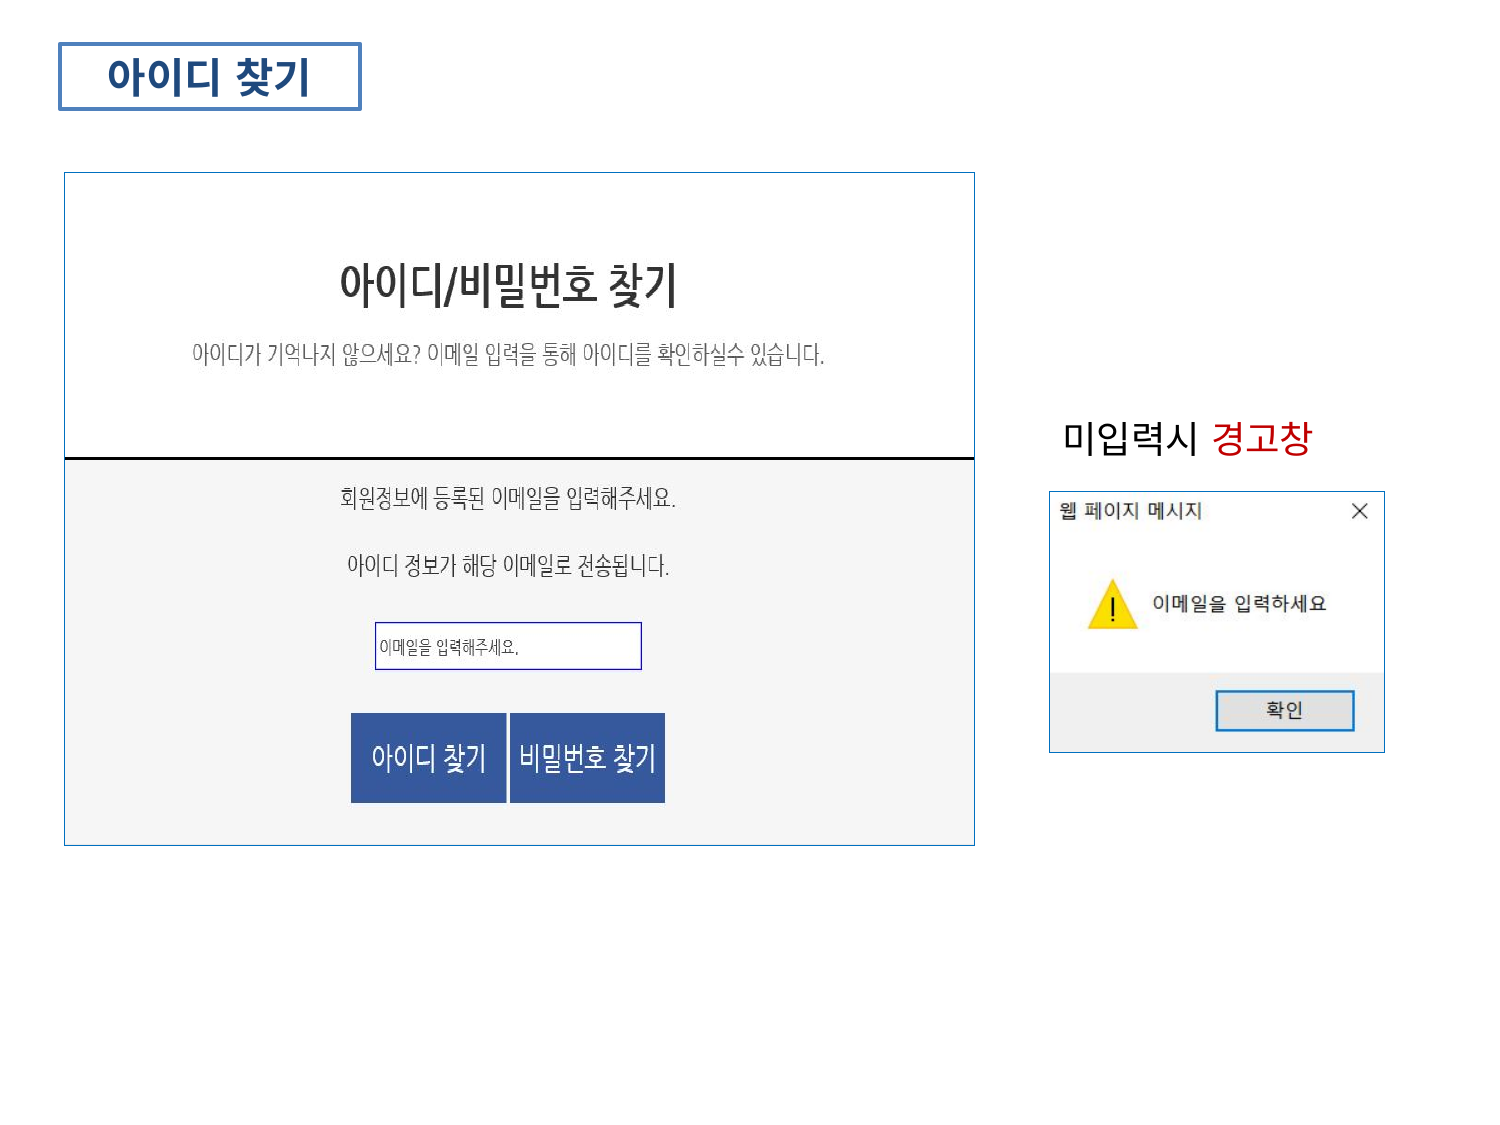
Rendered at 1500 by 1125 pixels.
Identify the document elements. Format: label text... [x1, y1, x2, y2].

picture [1049, 491, 1385, 754]
text_box 아이디 찾기 [58, 42, 362, 111]
text_box 미입력시 경고창 [1047, 408, 1355, 469]
picture [63, 172, 975, 847]
